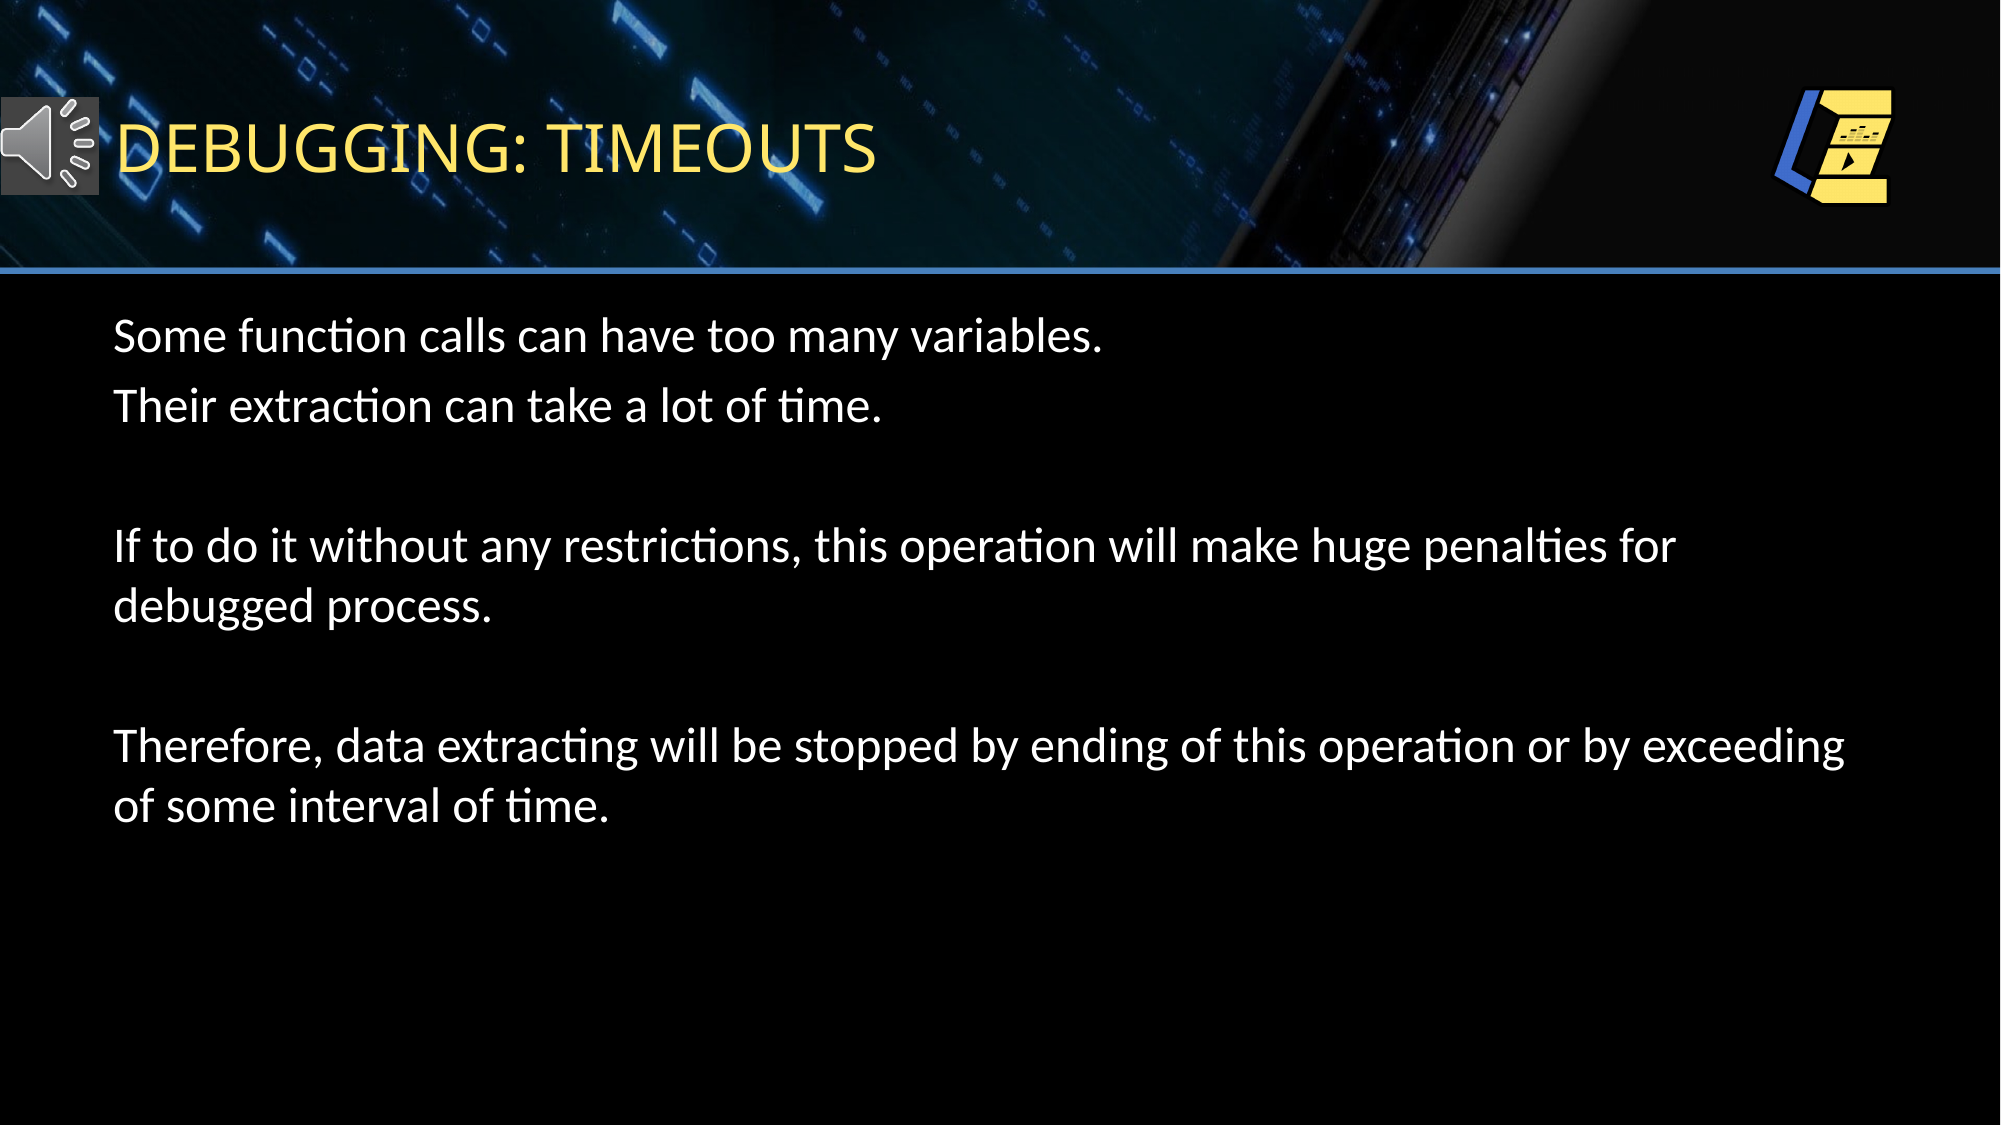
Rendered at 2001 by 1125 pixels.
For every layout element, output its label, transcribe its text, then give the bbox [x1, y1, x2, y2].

picture [0, 0, 2001, 1125]
title DEBUGGING: TIMEOUTS [99, 62, 1904, 230]
list Some function calls can have too many variables. Their extraction can take a lot of time. If to do it without any restrictions, this operation will make huge penalties for debugged process. Therefore, data extracting will be stopped by ending of this operation or by exceeding of some interval of time. [98, 295, 1902, 1064]
